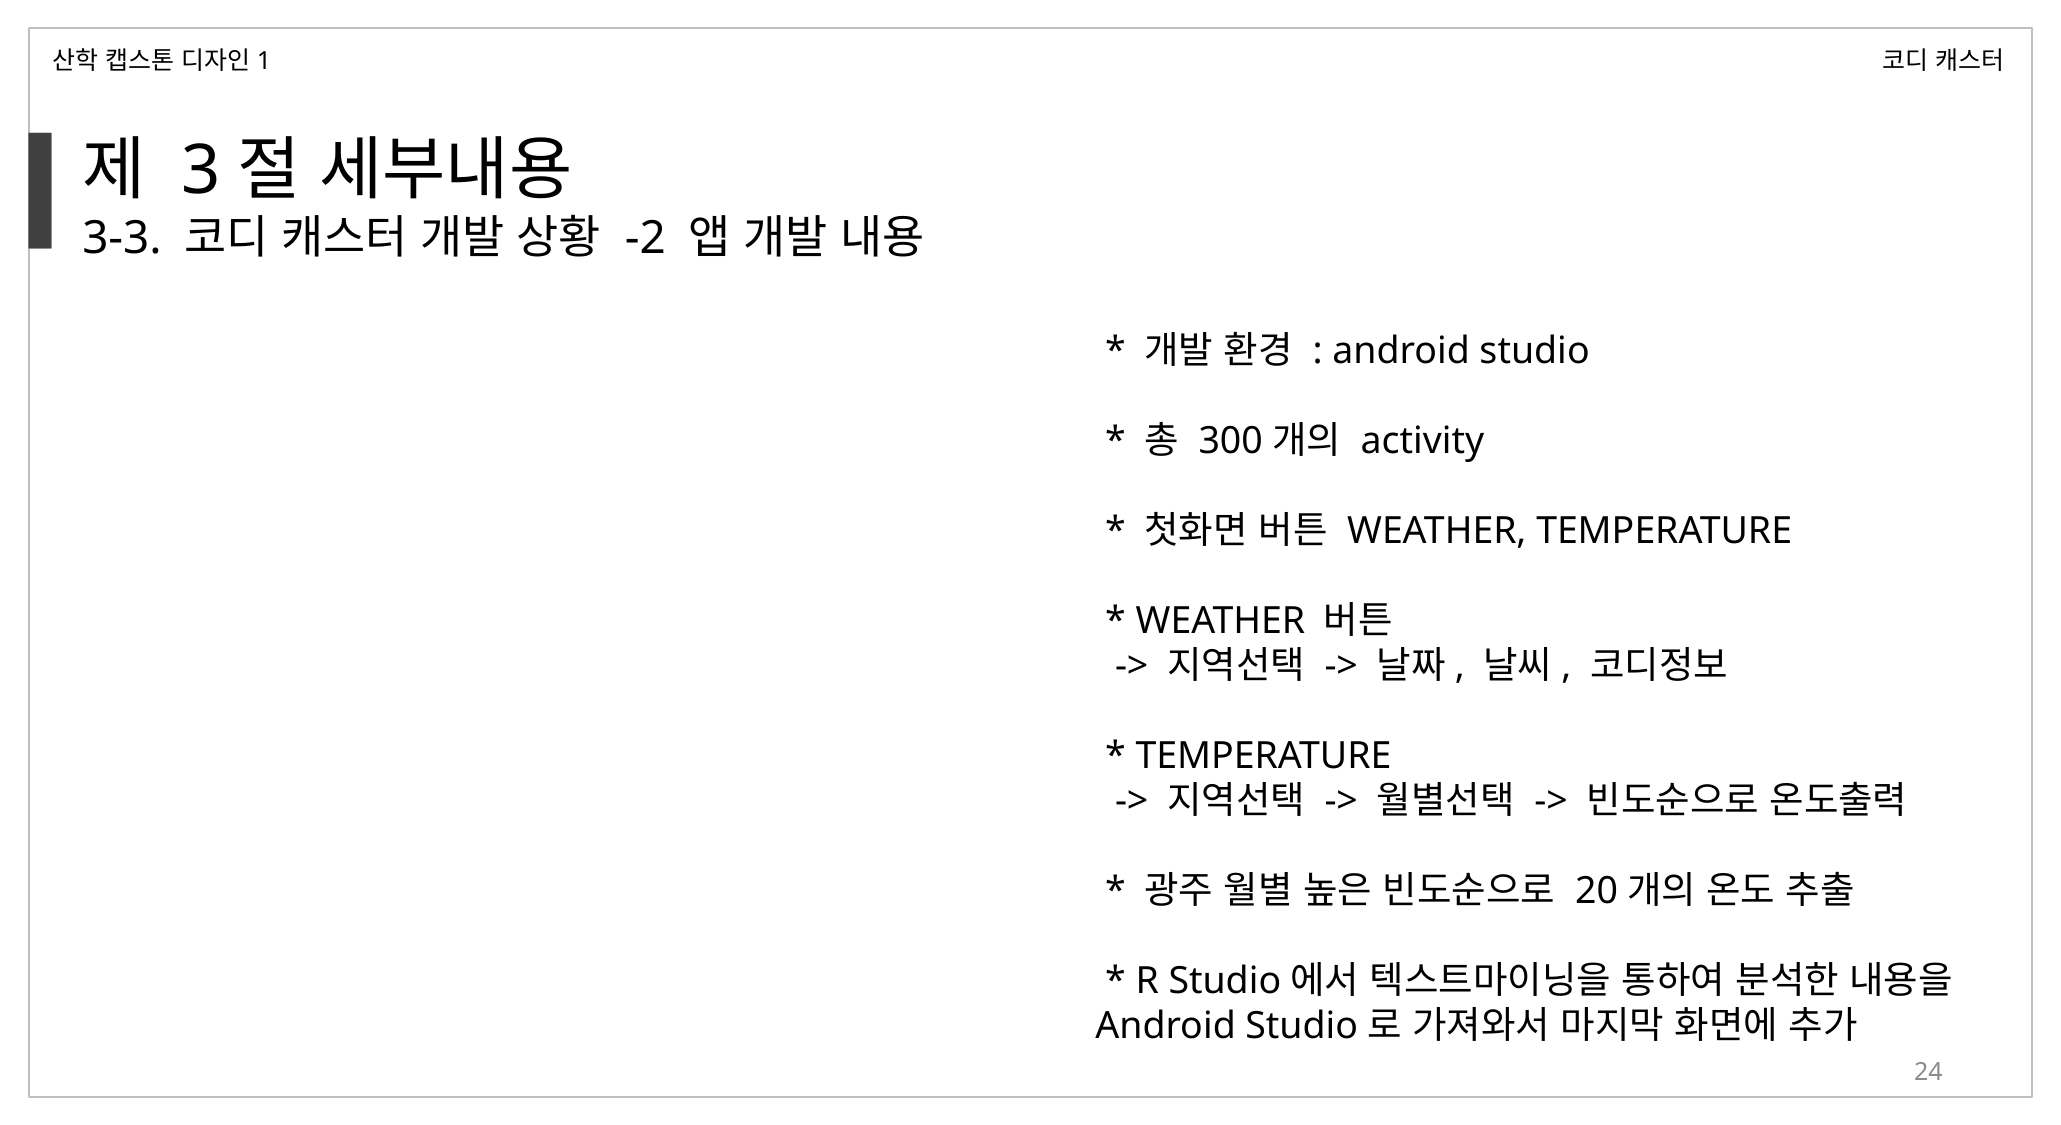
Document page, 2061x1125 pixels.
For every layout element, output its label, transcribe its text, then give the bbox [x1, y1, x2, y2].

text_box [27, 75, 2034, 1099]
text_box 산학 캡스톤 디자인1 [38, 36, 369, 82]
text_box 코디 캐스터 [1868, 75, 2052, 82]
text_box * 개발 환경 : android studio * 총 300개의 activity * 첫화면 버튼 WEATHER, TEMPERATURE * WEATHER 버튼 -> 지역선택 -> 날짜, 날씨, 코디정보 * TEMPERATURE -> 지역선택 -> 월별선택 -> 빈도순으로 온도출력 * 광주 월별 높은 빈도순으로 20개의 온도 추출 * R Studio에서 텍스트마이닝을 통하여 분석한 내용을 Android Studio로 가져와서 마지막 화면에 추가 [1080, 318, 2028, 1054]
text_box 제 3절 세부내용 3-3. 코디 캐스터 개발 상황 -2 앱 개발 내용 [67, 117, 1206, 270]
text_box [26, 131, 54, 250]
slide_number 24 [1476, 1042, 1958, 1103]
text_box [0, 0, 2061, 75]
